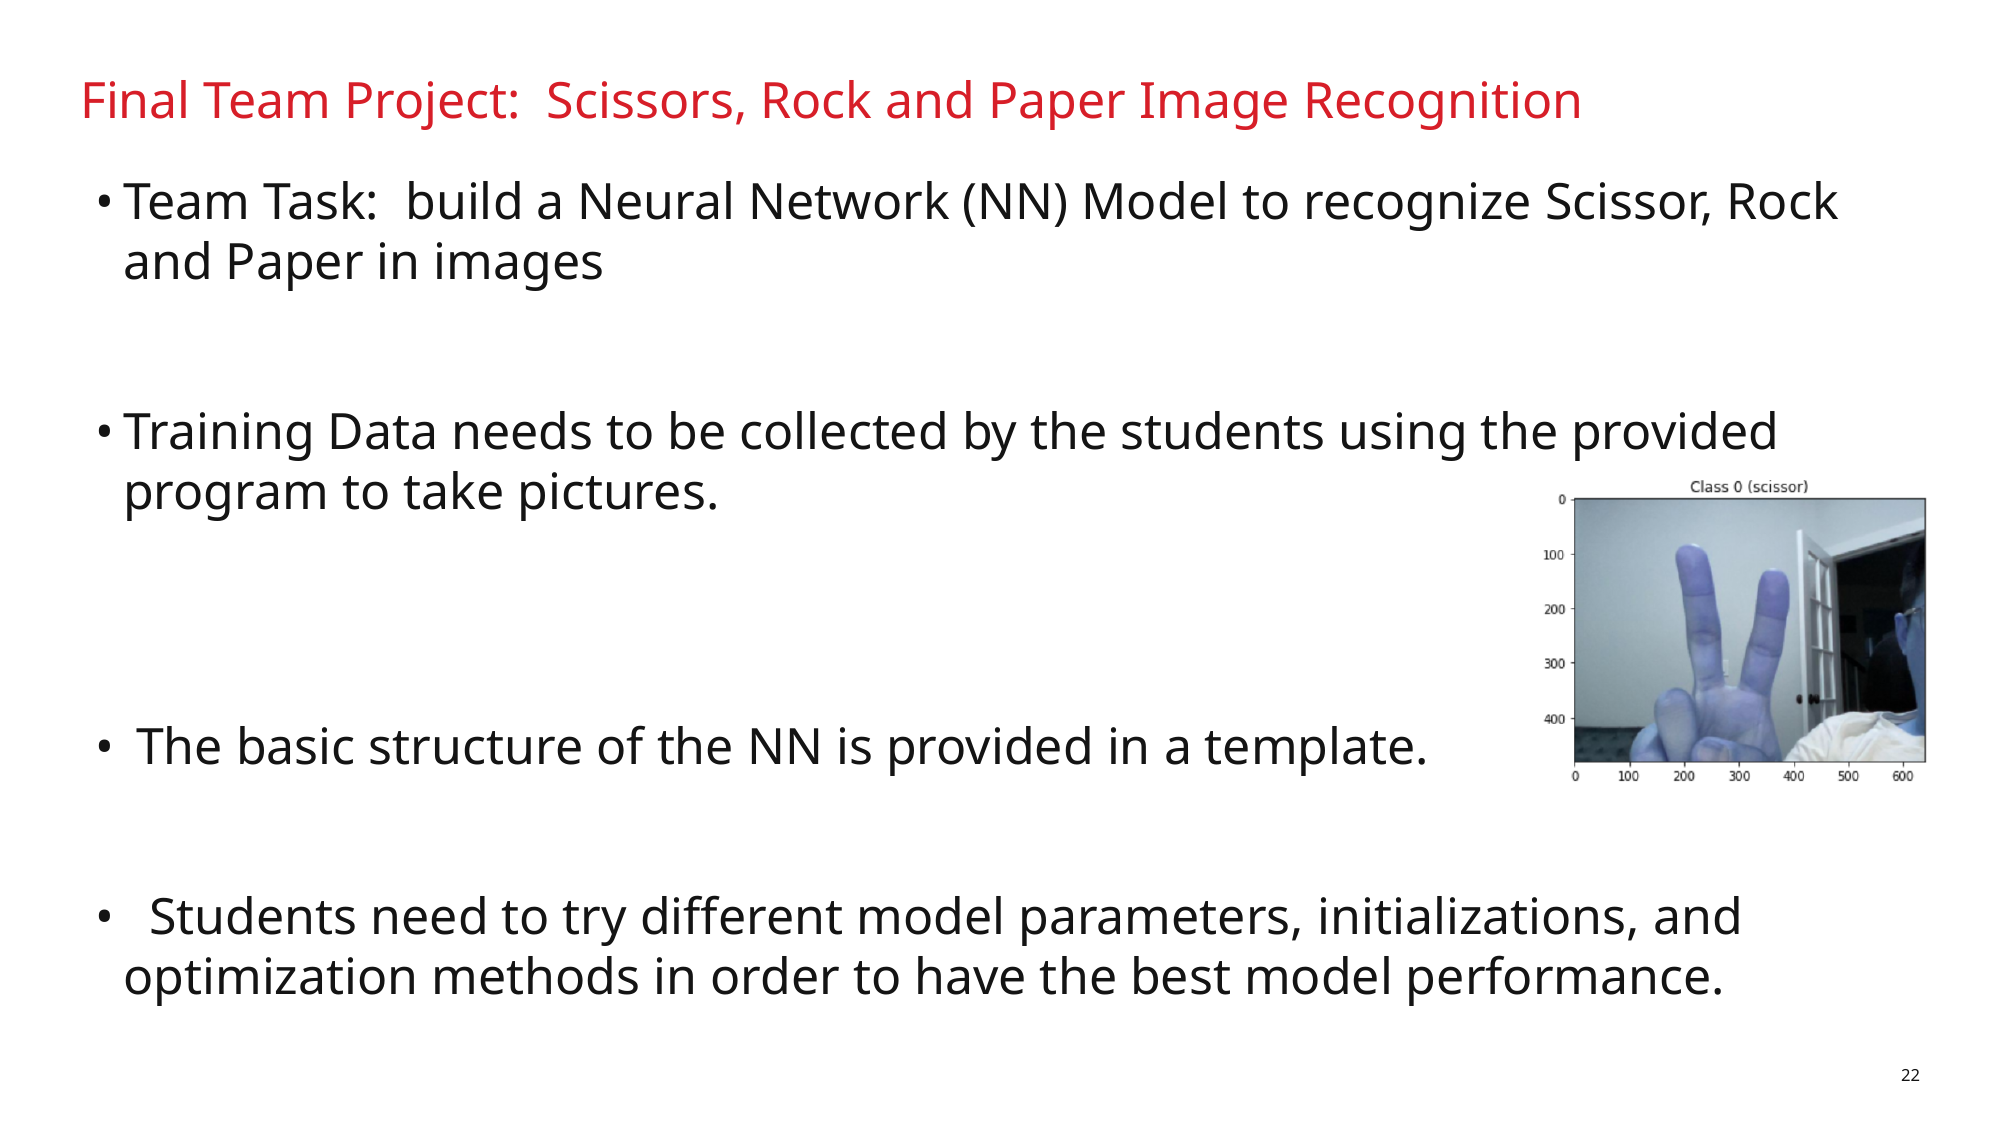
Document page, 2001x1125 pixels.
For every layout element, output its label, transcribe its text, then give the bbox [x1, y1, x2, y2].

slide_number 22 [1839, 1050, 1920, 1088]
title Final Team Project: Scissors, Rock and Paper Image Recognition [80, 75, 1920, 240]
text_box Team Task: build a Neural Network (NN) Model to recognize Scissor, Rock and Paper in images Training Data needs to be collected by the students using the provided program to take pictures. The basic structure of the NN is provided in a template. Students need to try different model parameters, initializations, and optimization methods in order to have the best model performance. [95, 169, 1936, 727]
picture [1529, 475, 1936, 791]
